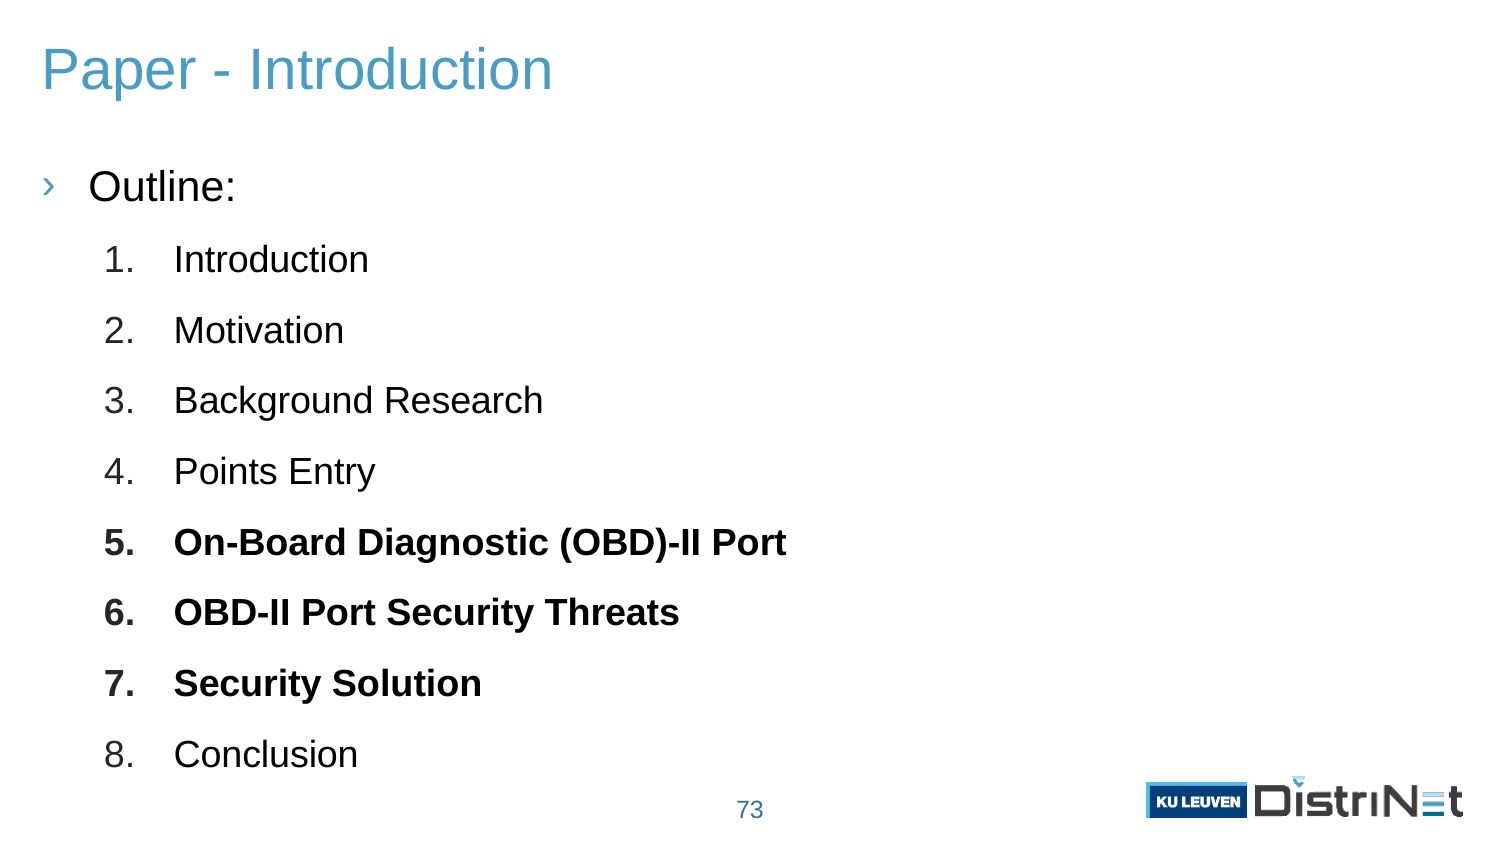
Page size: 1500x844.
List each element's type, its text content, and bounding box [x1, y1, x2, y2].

picture [1255, 787, 1463, 817]
slide_number 73 [679, 786, 821, 832]
picture [1146, 787, 1247, 818]
list Outline: Introduction Motivation Background Research Points Entry On-Board Diagnostic (OBD)-II Port OBD-II Port Security Threats Security Solution Conclusion [26, 129, 1463, 787]
title Paper - Introduction [26, 23, 1463, 110]
